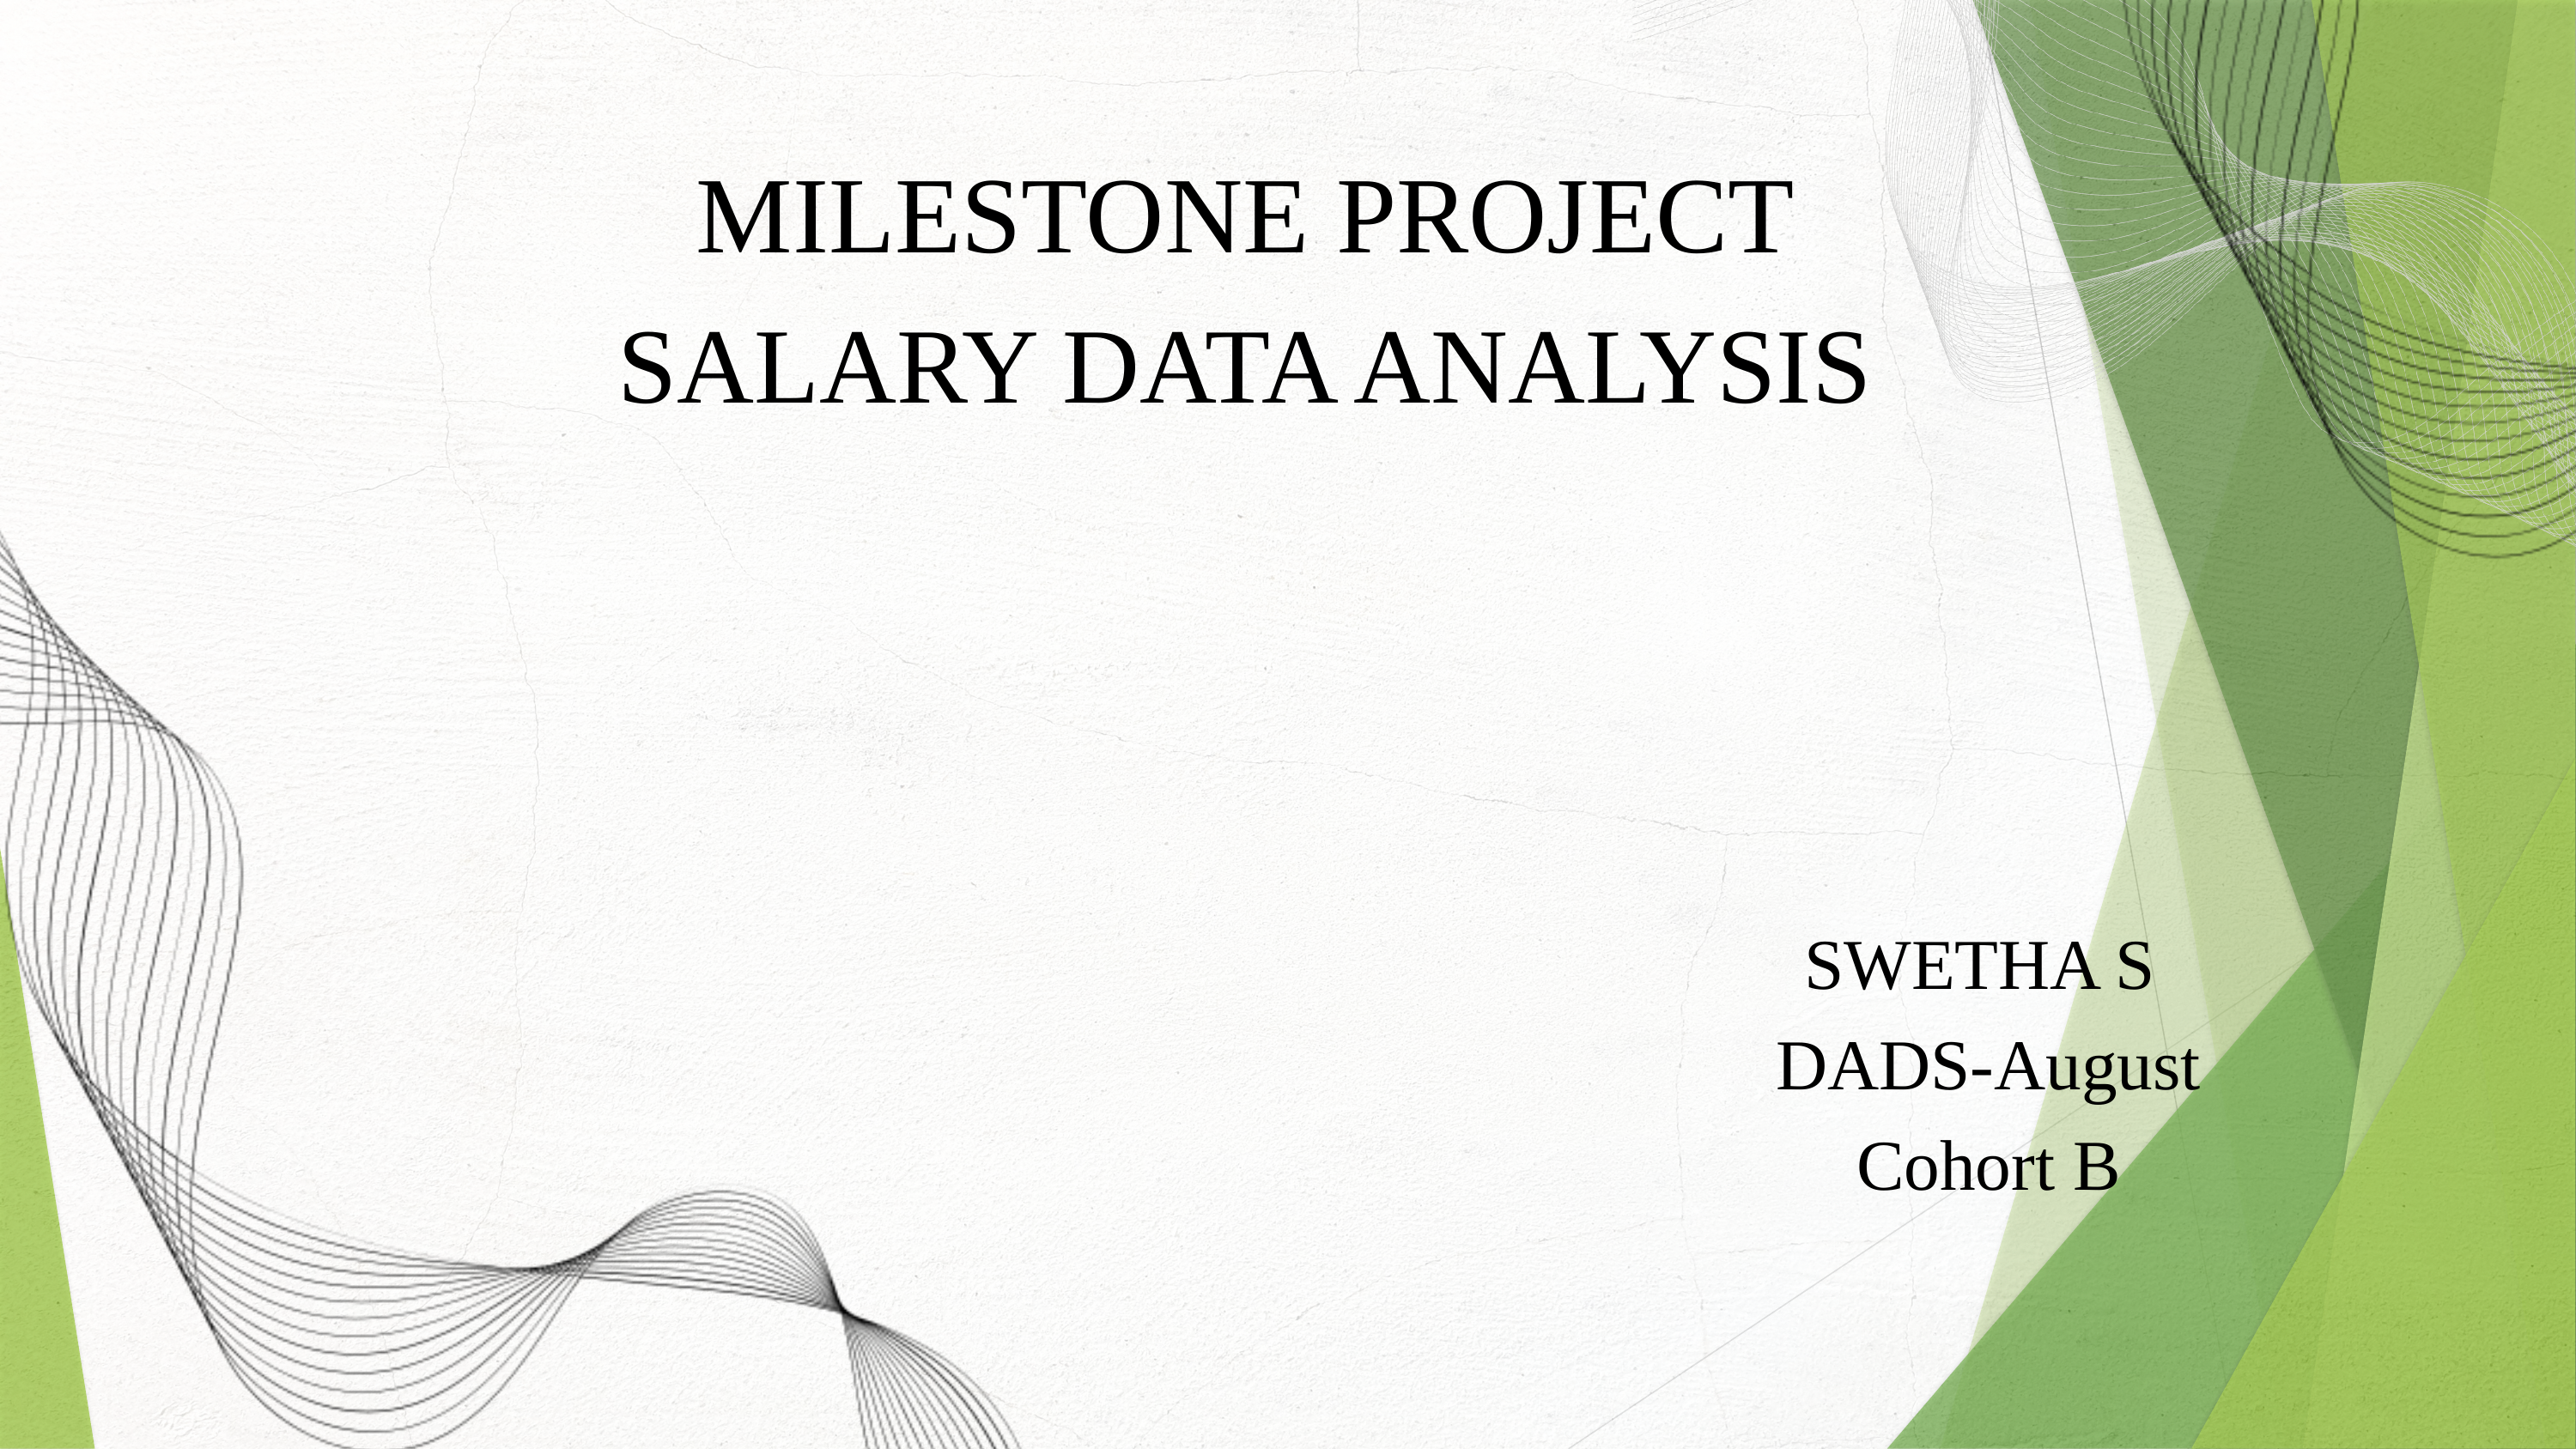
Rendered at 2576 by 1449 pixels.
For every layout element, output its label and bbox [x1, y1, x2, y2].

text_box [0, 0, 2576, 1449]
